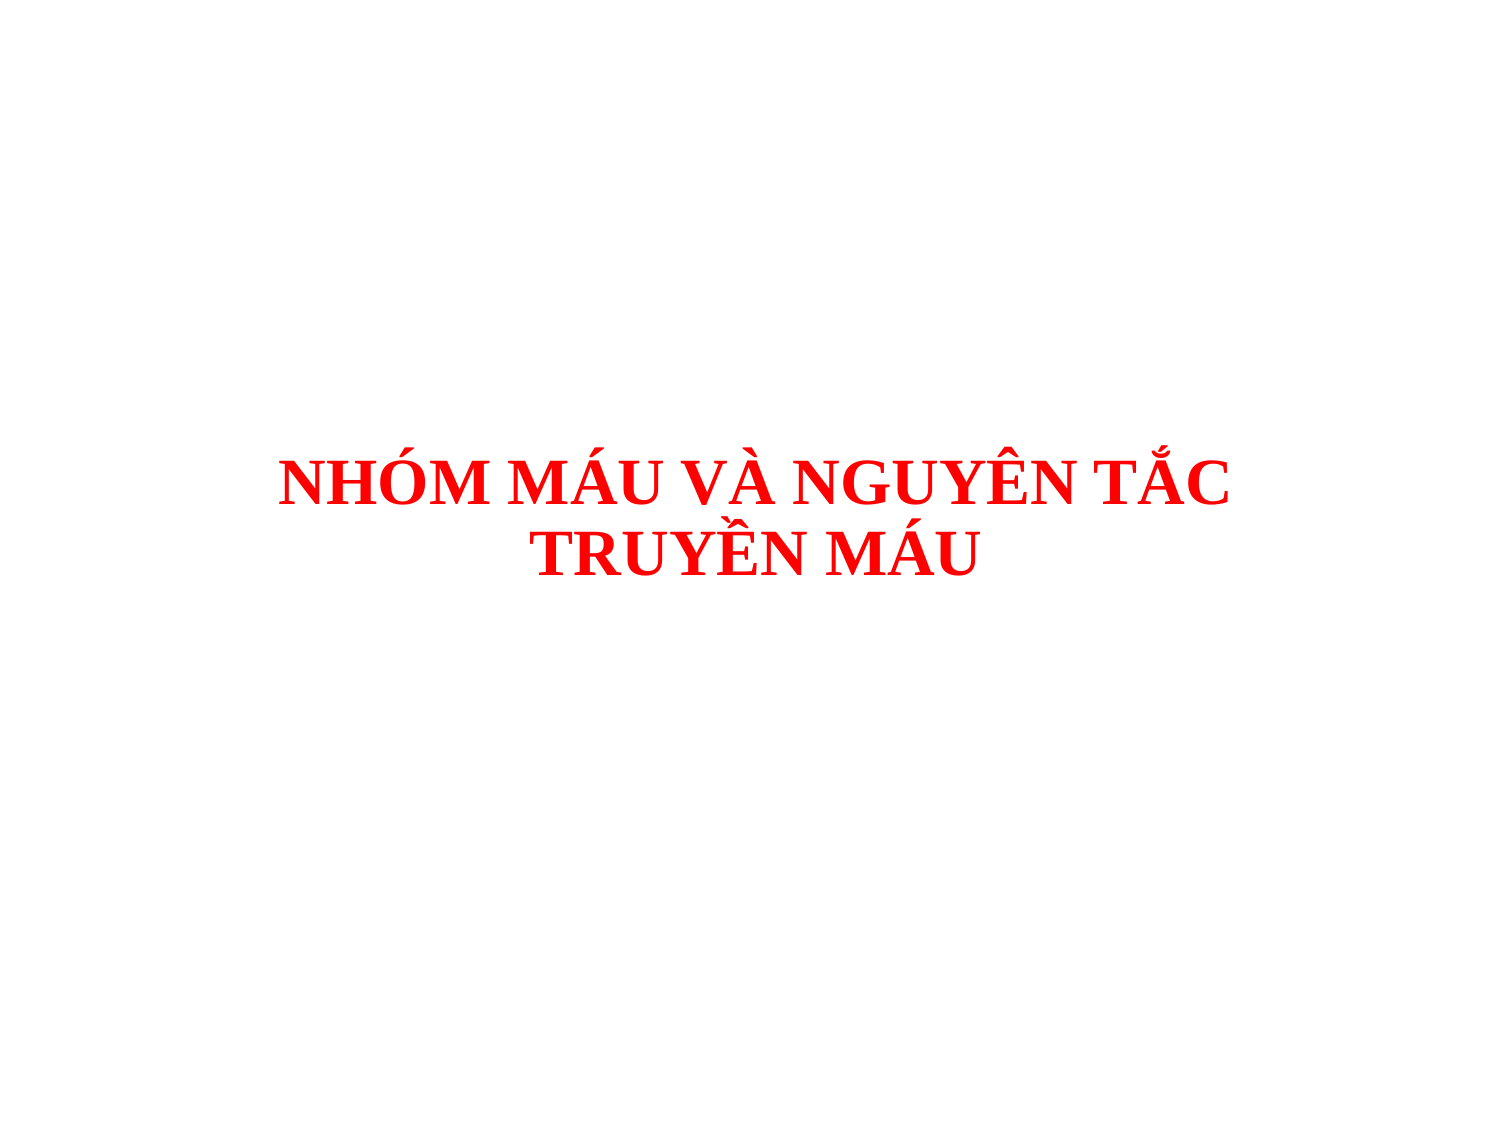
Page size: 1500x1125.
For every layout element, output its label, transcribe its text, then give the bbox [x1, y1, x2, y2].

title NHÓM MÁU VÀ NGUYÊN TẮC TRUYỀN MÁU [117, 439, 1396, 598]
